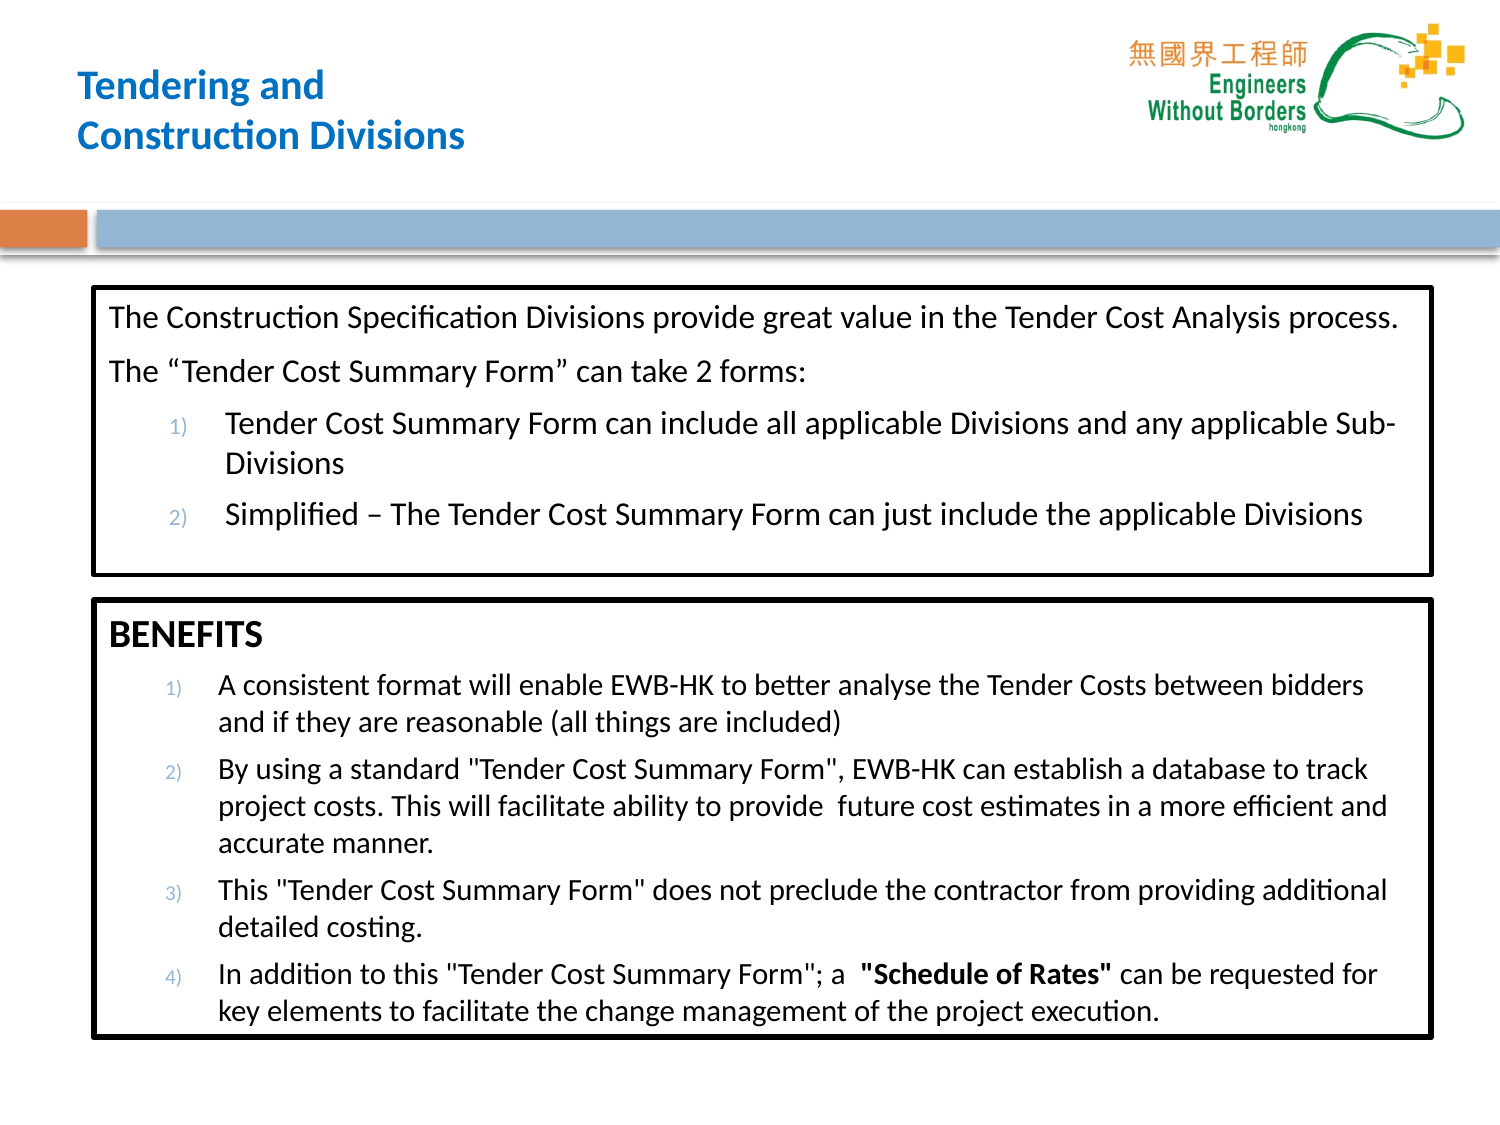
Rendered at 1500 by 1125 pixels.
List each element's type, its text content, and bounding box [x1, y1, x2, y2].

picture [1128, 14, 1471, 149]
list The Construction Specification Divisions provide great value in the Tender Cost Analysis process. The “Tender Cost Summary Form” can take 2 forms: Tender Cost Summary Form can include all applicable Divisions and any applicable Sub-Divisions Simplified – The Tender Cost Summary Form can just include the applicable Divisions [93, 287, 1432, 575]
text_box BENEFITS A consistent format will enable EWB-HK to better analyse the Tender Costs between bidders and if they are reasonable (all things are included) By using a standard "Tender Cost Summary Form", EWB-HK can establish a database to track project costs. This will facilitate ability to provide future cost estimates in a more efficient and accurate manner. This "Tender Cost Summary Form" does not preclude the contractor from providing additional detailed costing. In addition to this "Tender Cost Summary Form"; a "Schedule of Rates" can be requested for key elements to facilitate the change management of the project execution. [93, 599, 1432, 1038]
title Tendering and Construction Divisions [62, 50, 1141, 166]
